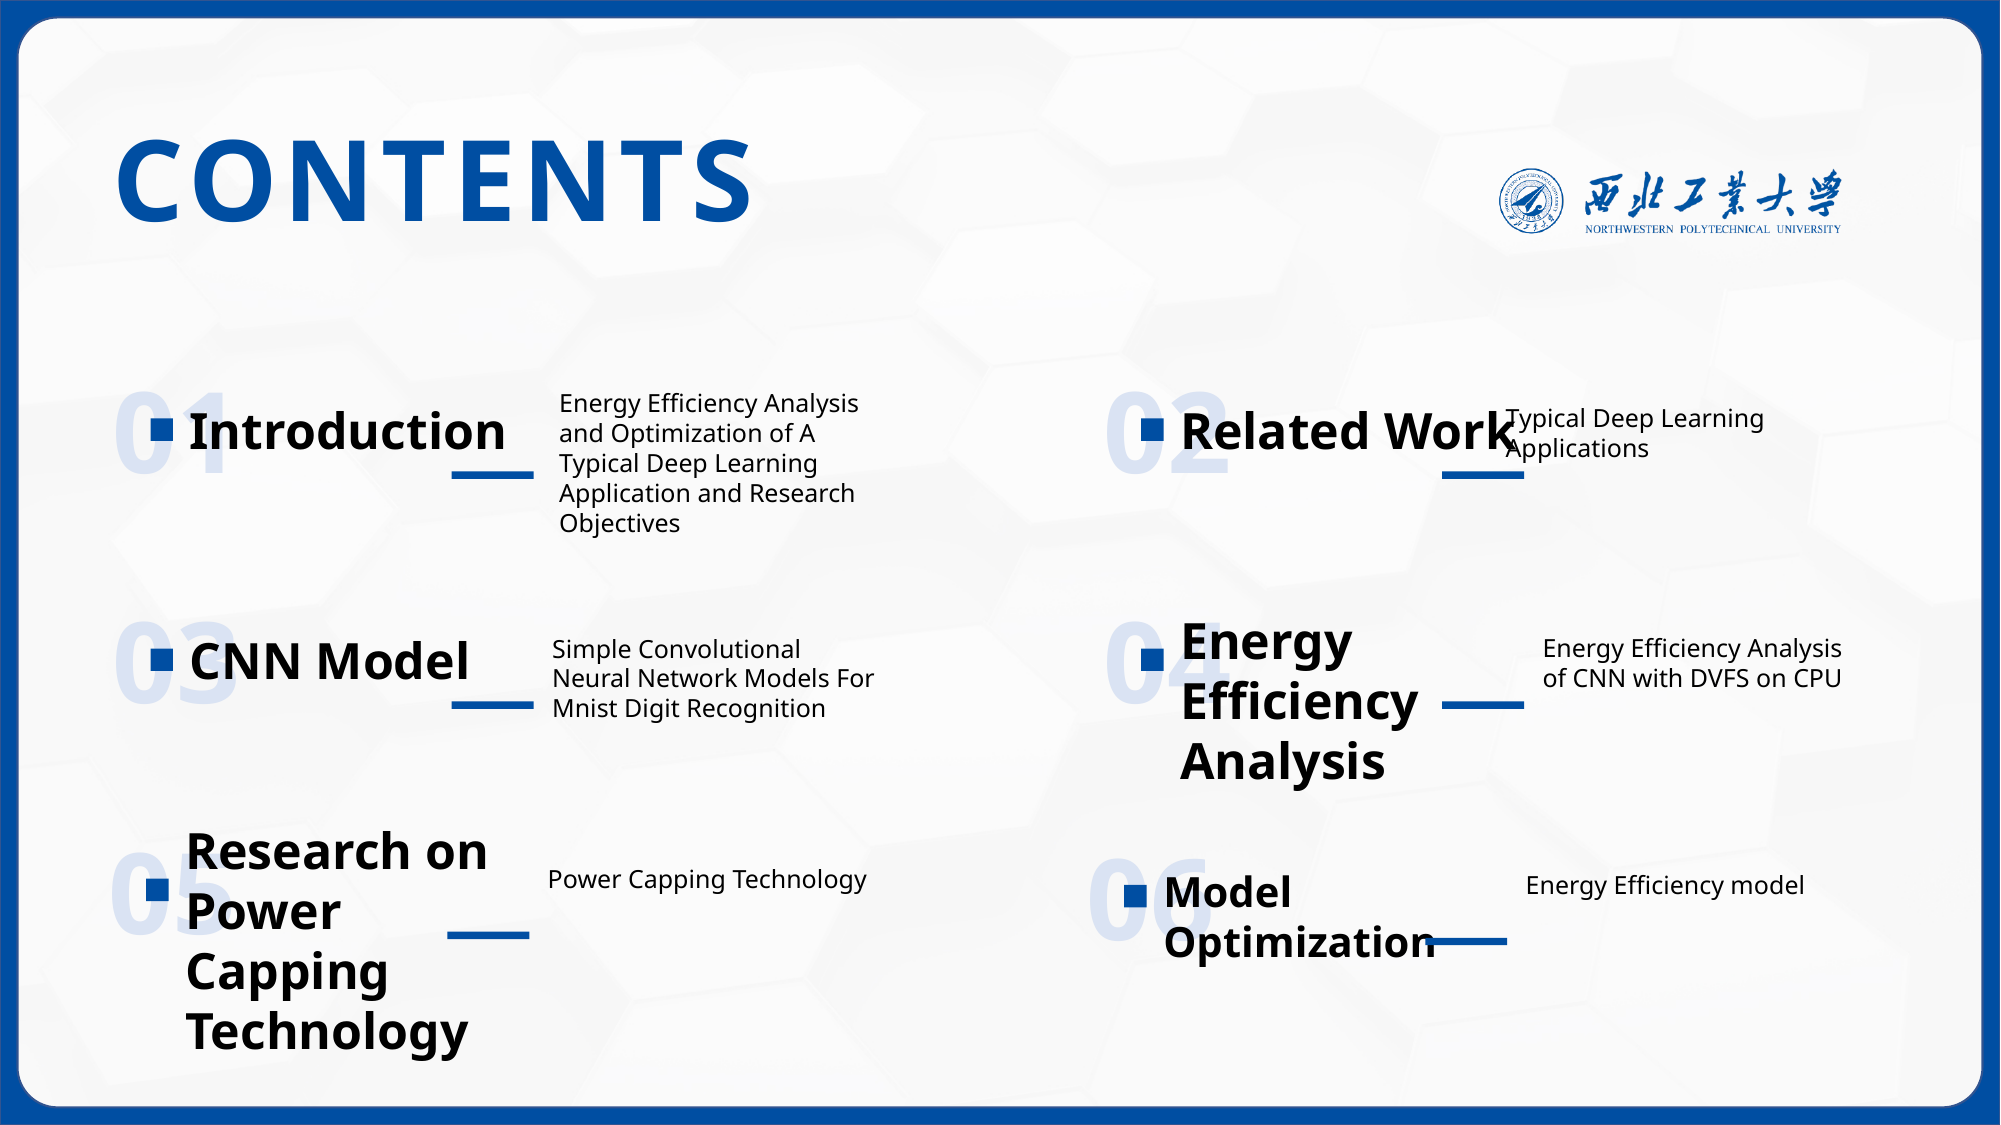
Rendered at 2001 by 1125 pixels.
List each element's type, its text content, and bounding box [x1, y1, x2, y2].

picture [1477, 162, 1887, 239]
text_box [97, 353, 903, 547]
text_box [0, 0, 2000, 1125]
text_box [97, 584, 896, 762]
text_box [1088, 583, 1887, 800]
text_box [93, 812, 892, 1070]
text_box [1088, 353, 1900, 506]
text_box [19, 19, 1981, 1106]
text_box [1071, 820, 1870, 975]
text_box CONTENTS [98, 101, 993, 252]
